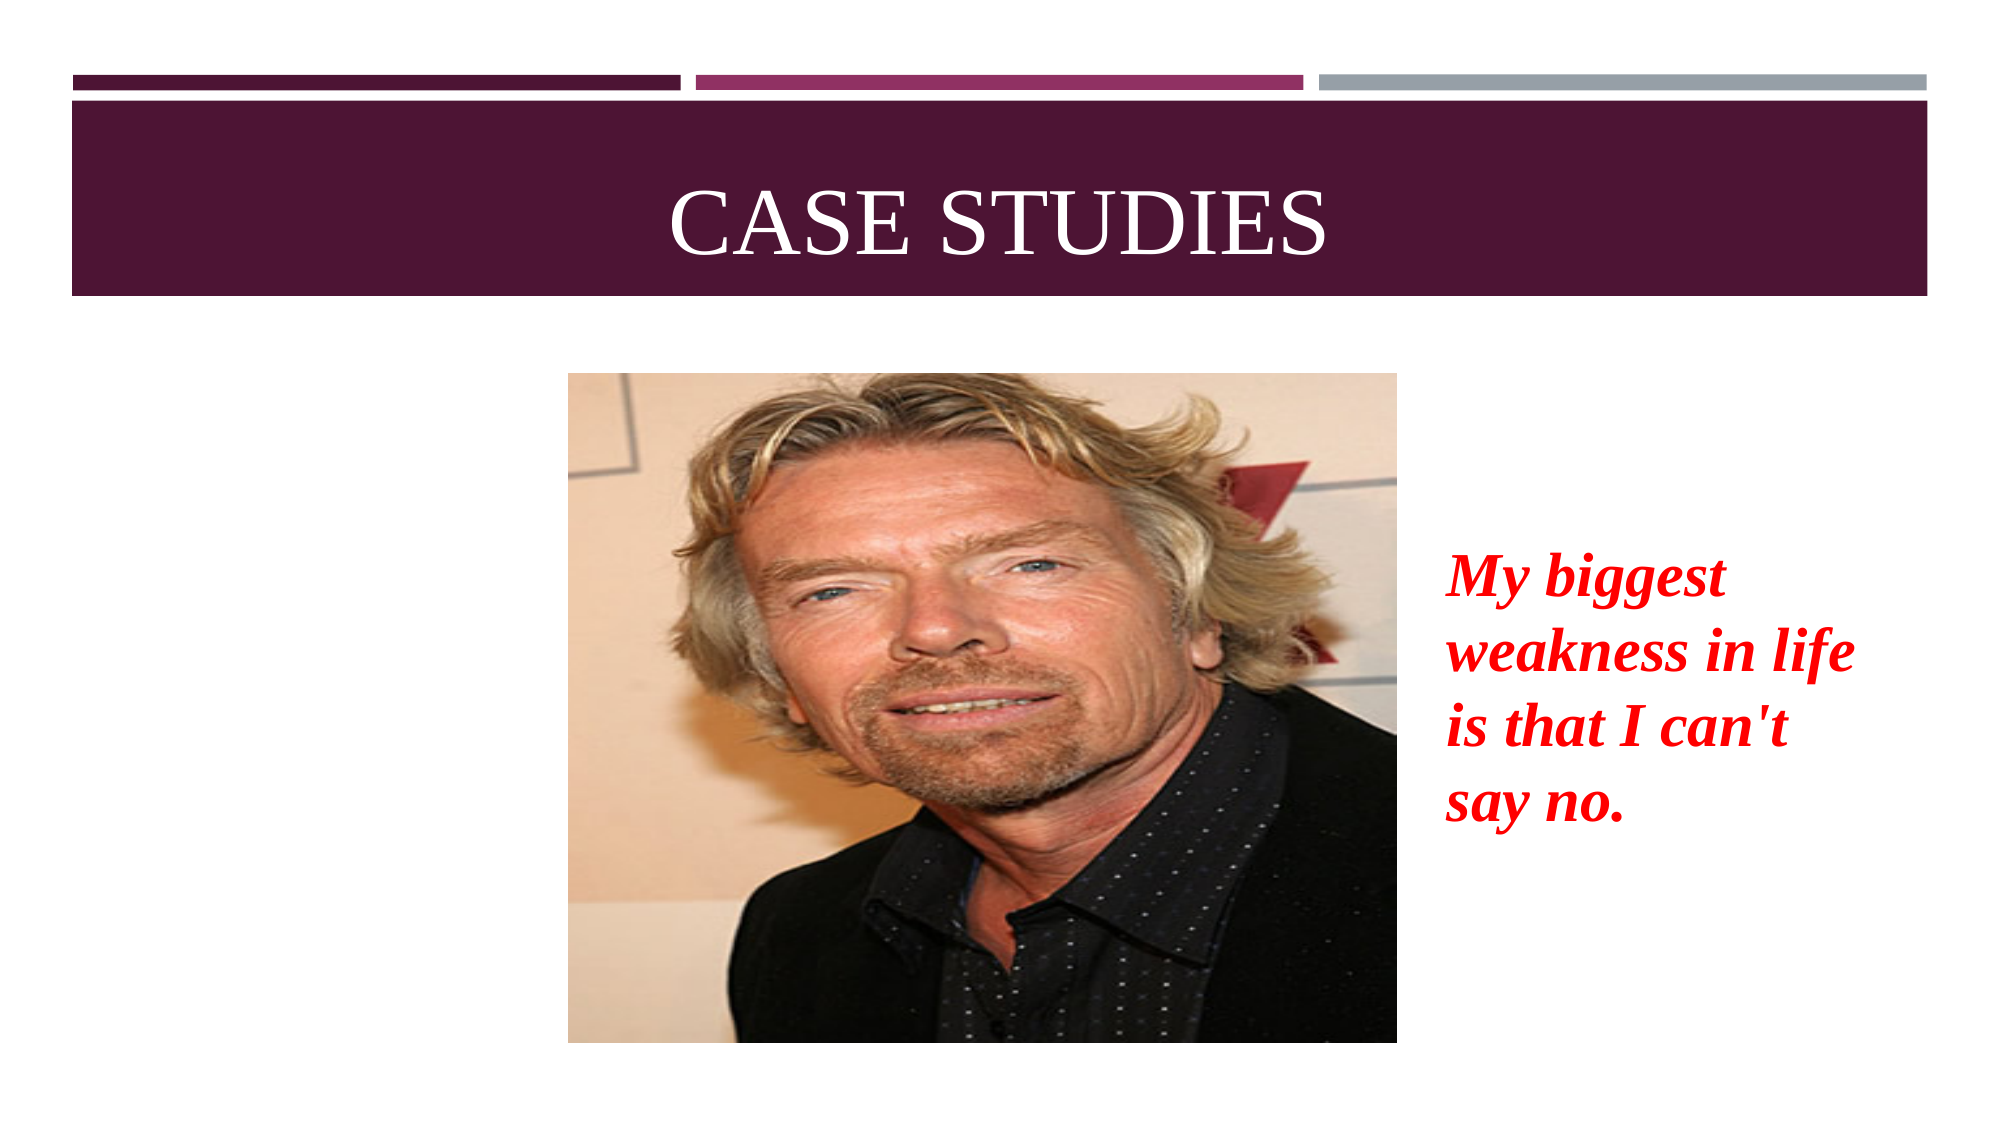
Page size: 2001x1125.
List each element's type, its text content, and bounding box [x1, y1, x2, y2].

title CASE STUDIES [95, 115, 1905, 282]
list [567, 372, 1397, 1043]
text_box My biggest weakness in life is that I can't say no. [1431, 526, 1882, 842]
